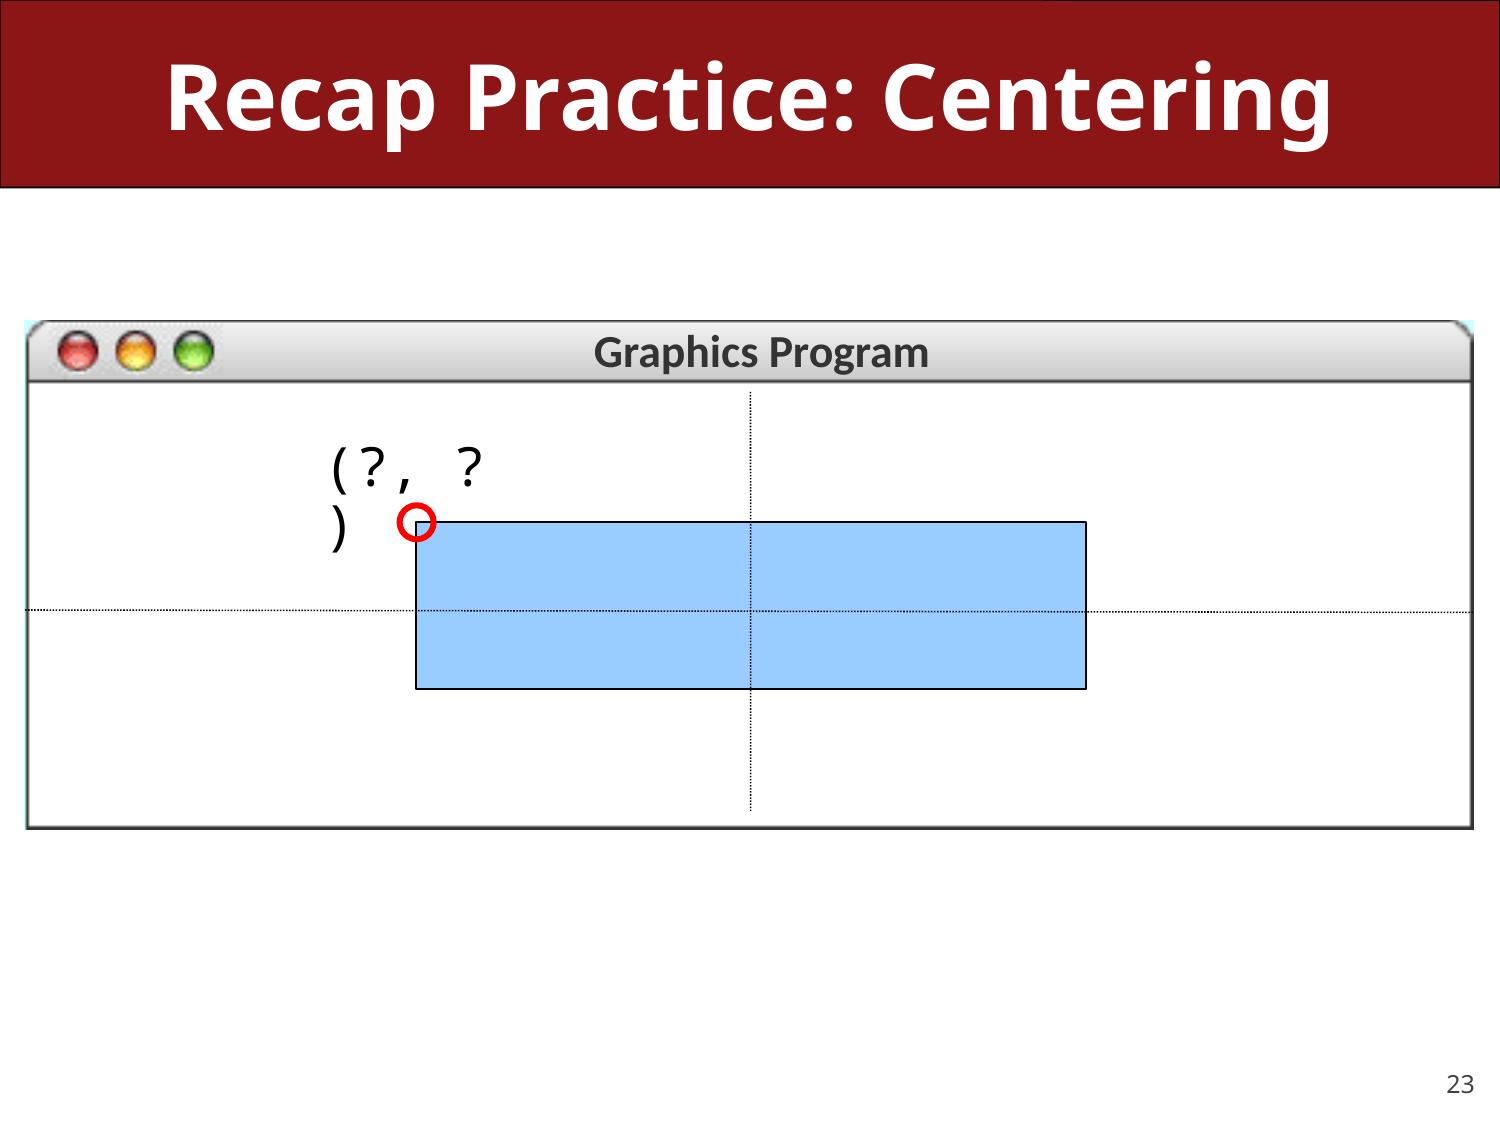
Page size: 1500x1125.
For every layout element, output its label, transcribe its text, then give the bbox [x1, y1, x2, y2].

title Recap Practice: Centering [75, 0, 1425, 188]
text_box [24, 314, 1475, 830]
